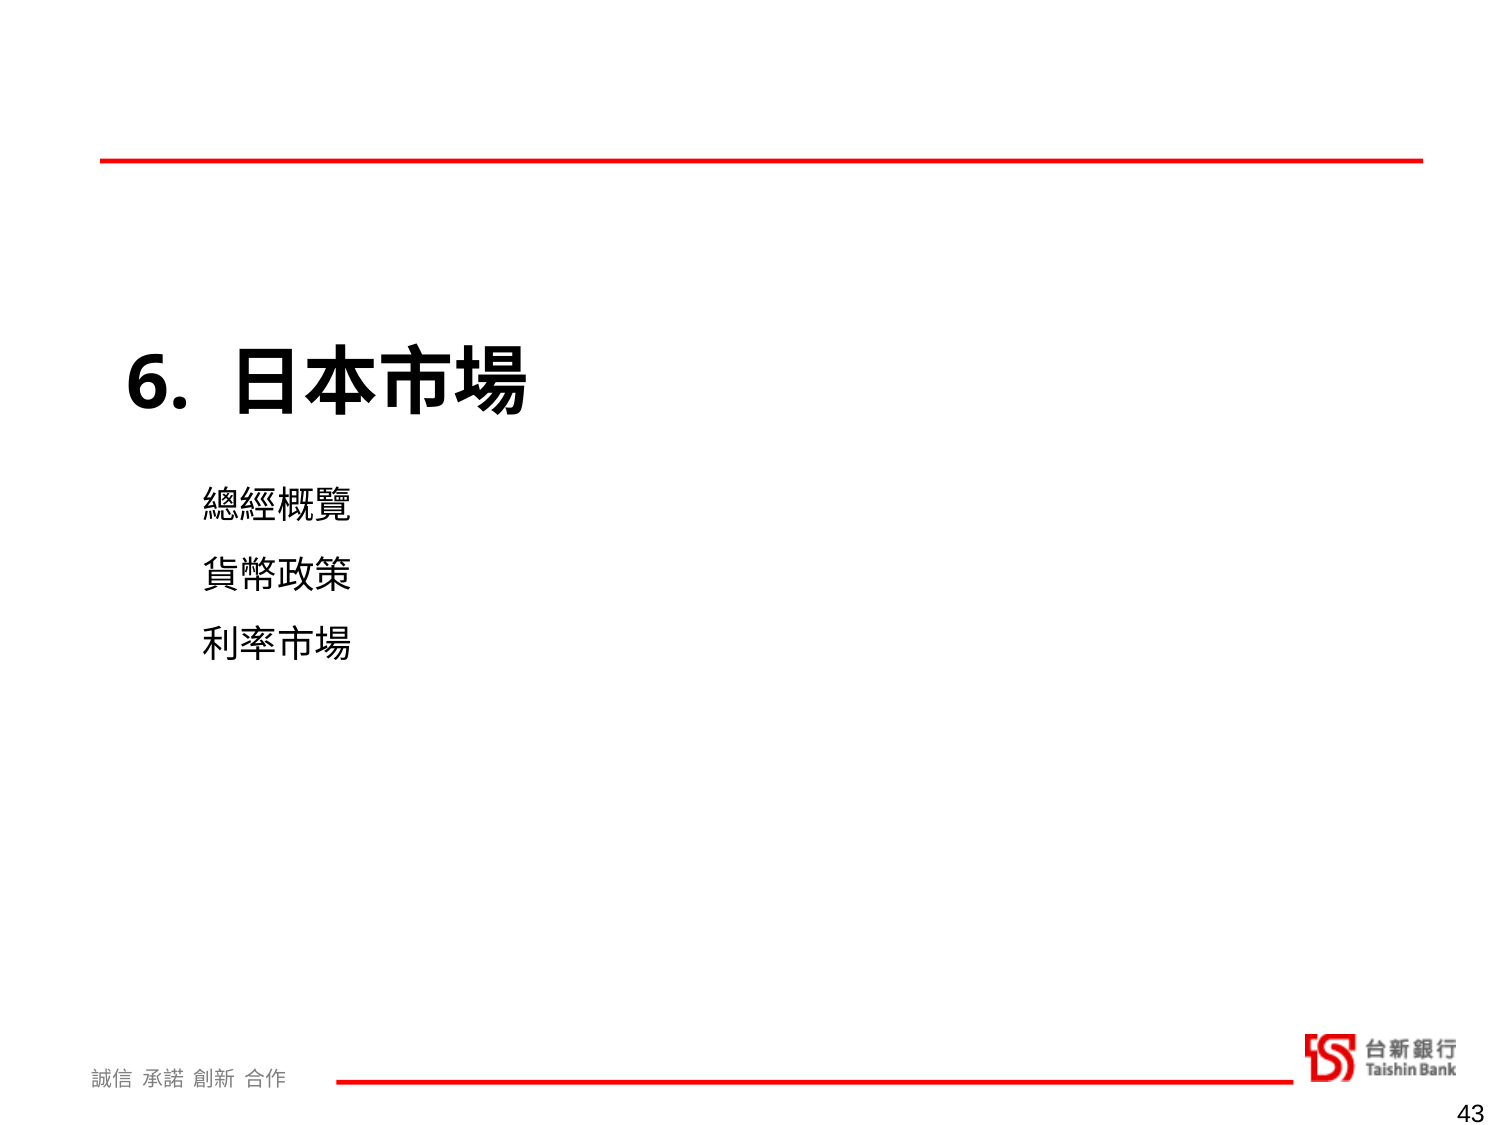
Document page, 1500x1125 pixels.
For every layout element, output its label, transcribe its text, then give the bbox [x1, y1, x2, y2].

picture [1305, 1034, 1456, 1082]
table_cell 利率市場 [112, 607, 1081, 676]
table_cell 貨幣政策 [112, 537, 1081, 607]
table_header 總經概覽 [112, 468, 1081, 537]
slide_number 43 [1423, 1089, 1500, 1125]
text_box 6. 日本市場 [112, 326, 1435, 431]
